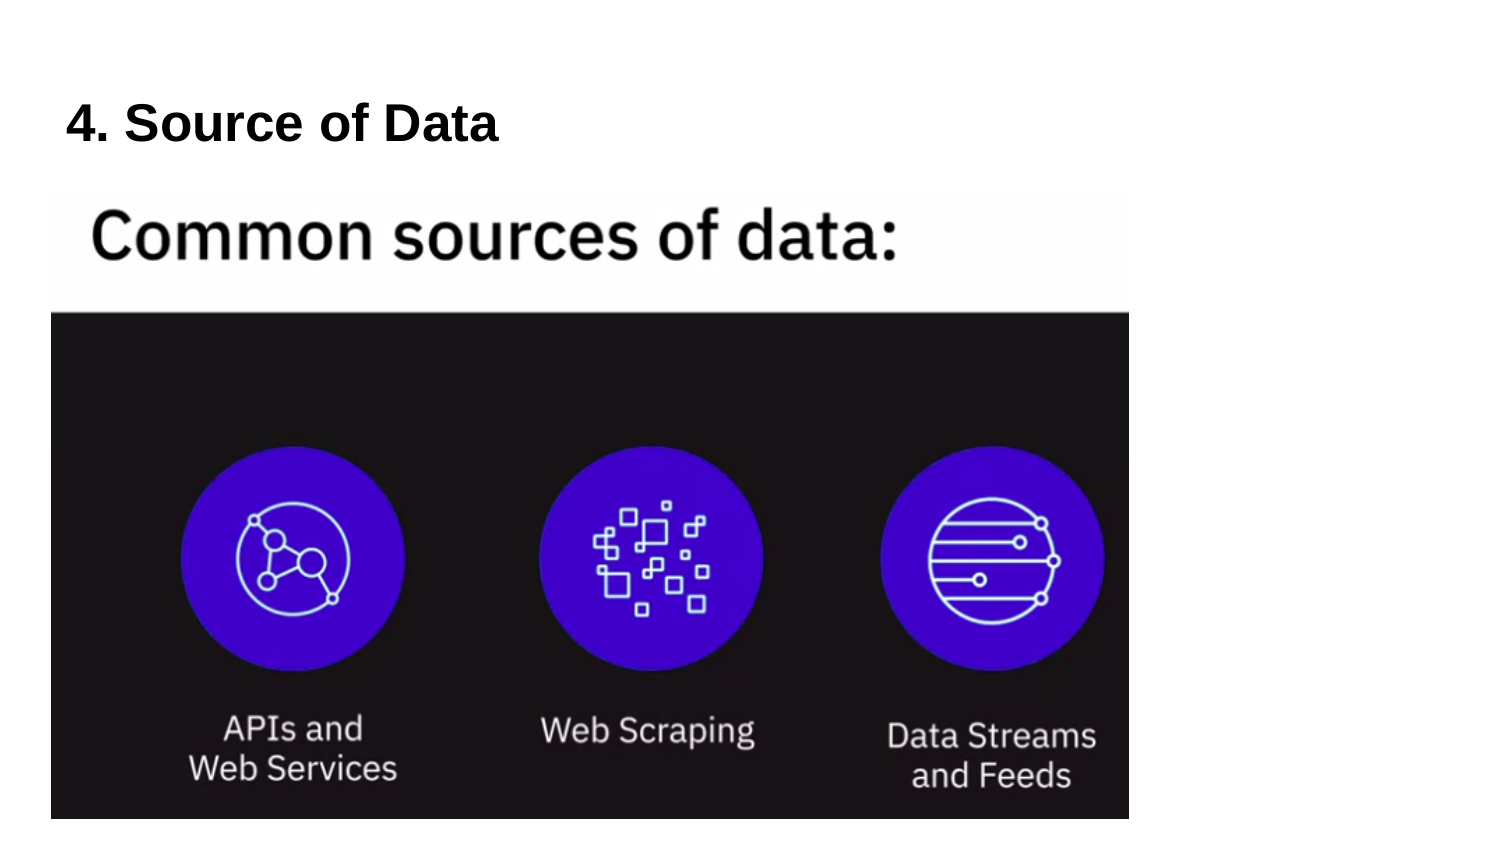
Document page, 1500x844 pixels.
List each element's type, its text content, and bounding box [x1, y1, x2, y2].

picture [50, 191, 1130, 819]
title 4. Source of Data [51, 72, 1449, 167]
